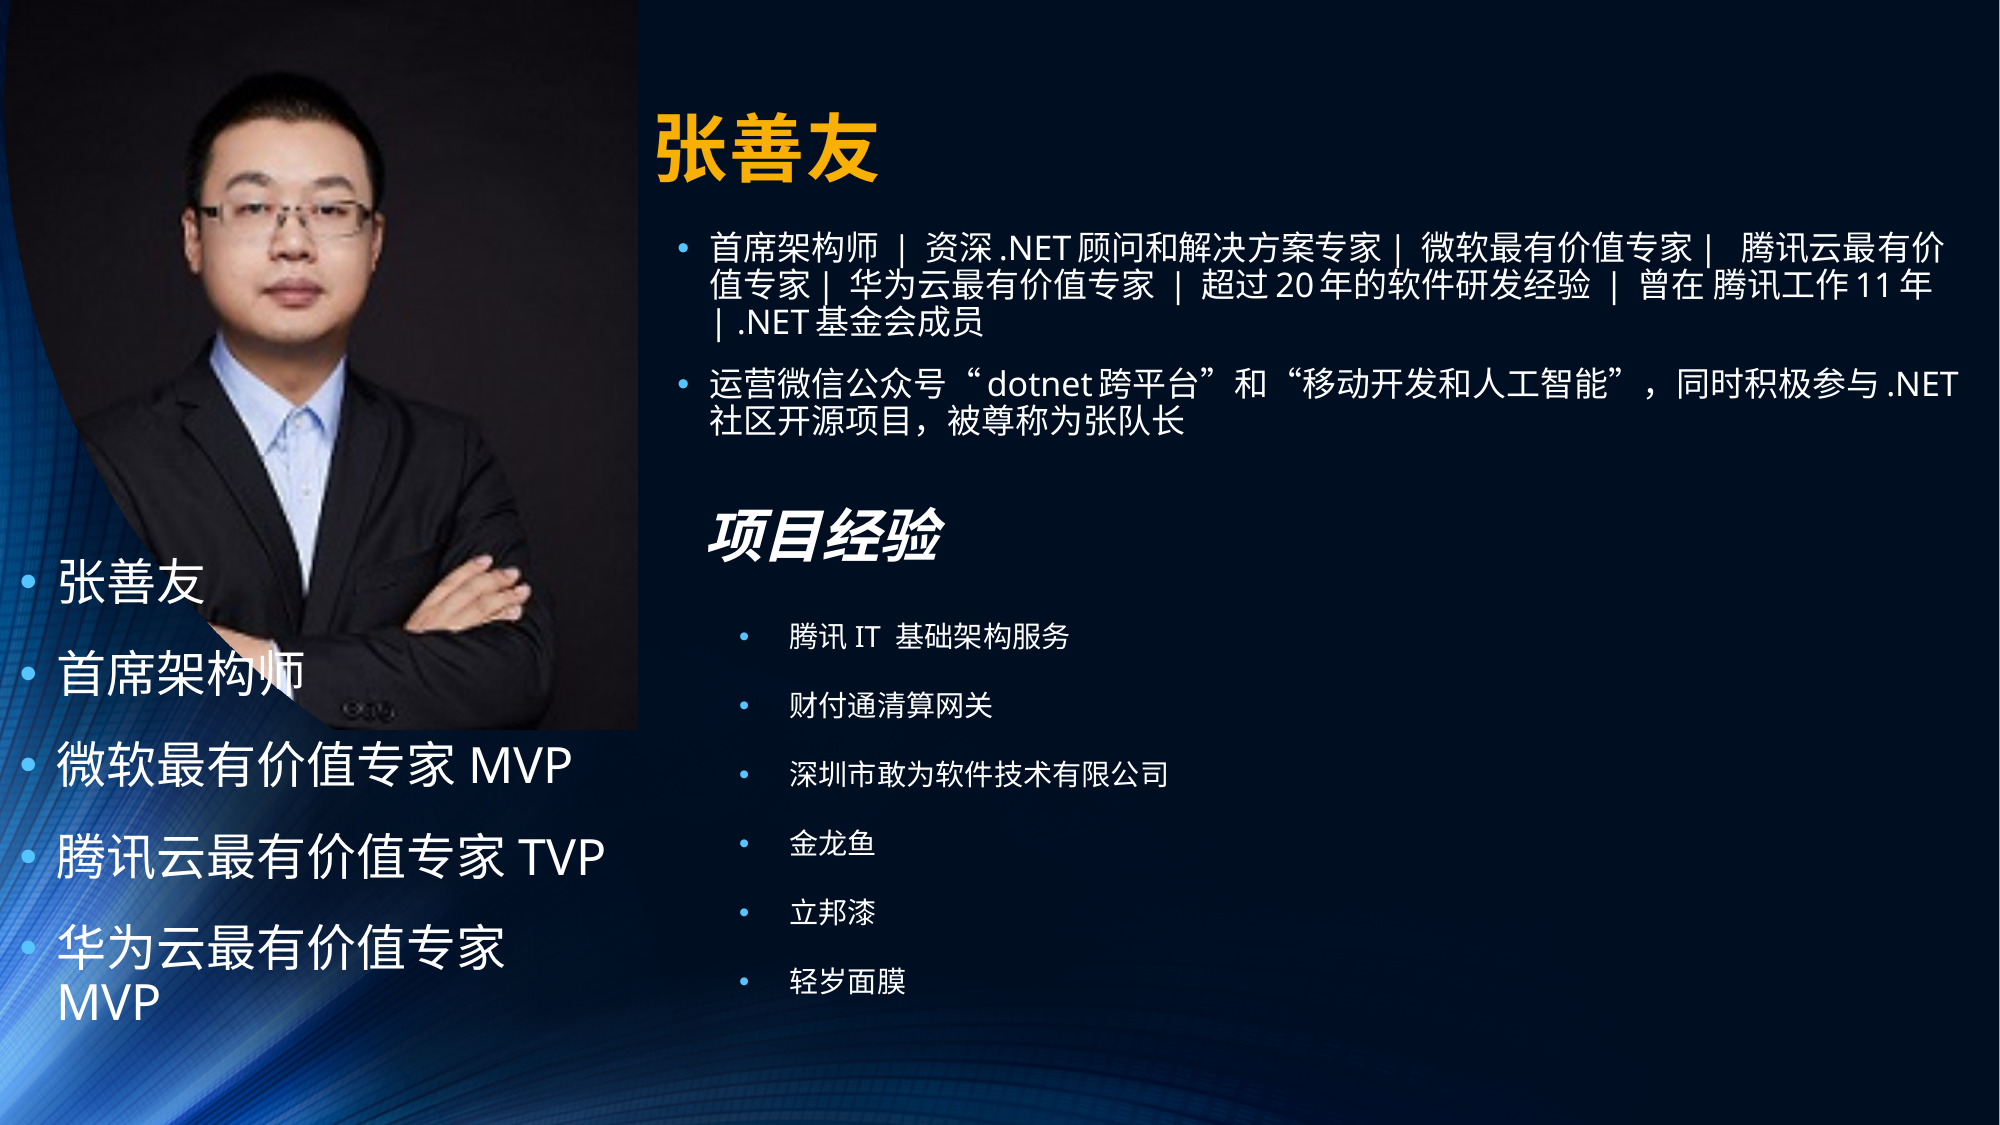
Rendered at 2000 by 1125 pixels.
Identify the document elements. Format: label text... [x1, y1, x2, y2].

text_box 首席架构师 | 资深.NET顾问和解决方案专家| 微软最有价值专家| 腾讯云最有价值专家| 华为云最有价值专家 | 超过20年的软件研发经验 | 曾在 腾讯工作11年 | .NET基金会成员 运营微信公众号“dotnet跨平台”和“移动开发和人工智能”，同时积极参与.NET社区开源项目，被尊称为张队长 [662, 224, 1975, 450]
text_box 腾讯IT 基础架构服务 财付通清算网关 深圳市敢为软件技术有限公司 金龙鱼 立邦漆 轻岁面膜 [724, 573, 1250, 1049]
title 张善友 [638, 0, 1863, 200]
list 张善友 首席架构师 微软最有价值专家MVP 腾讯云最有价值专家TVP 华为云最有价值专家MVP [4, 730, 638, 1125]
text_box 项目经验 [690, 491, 953, 577]
picture [0, 0, 2000, 1125]
